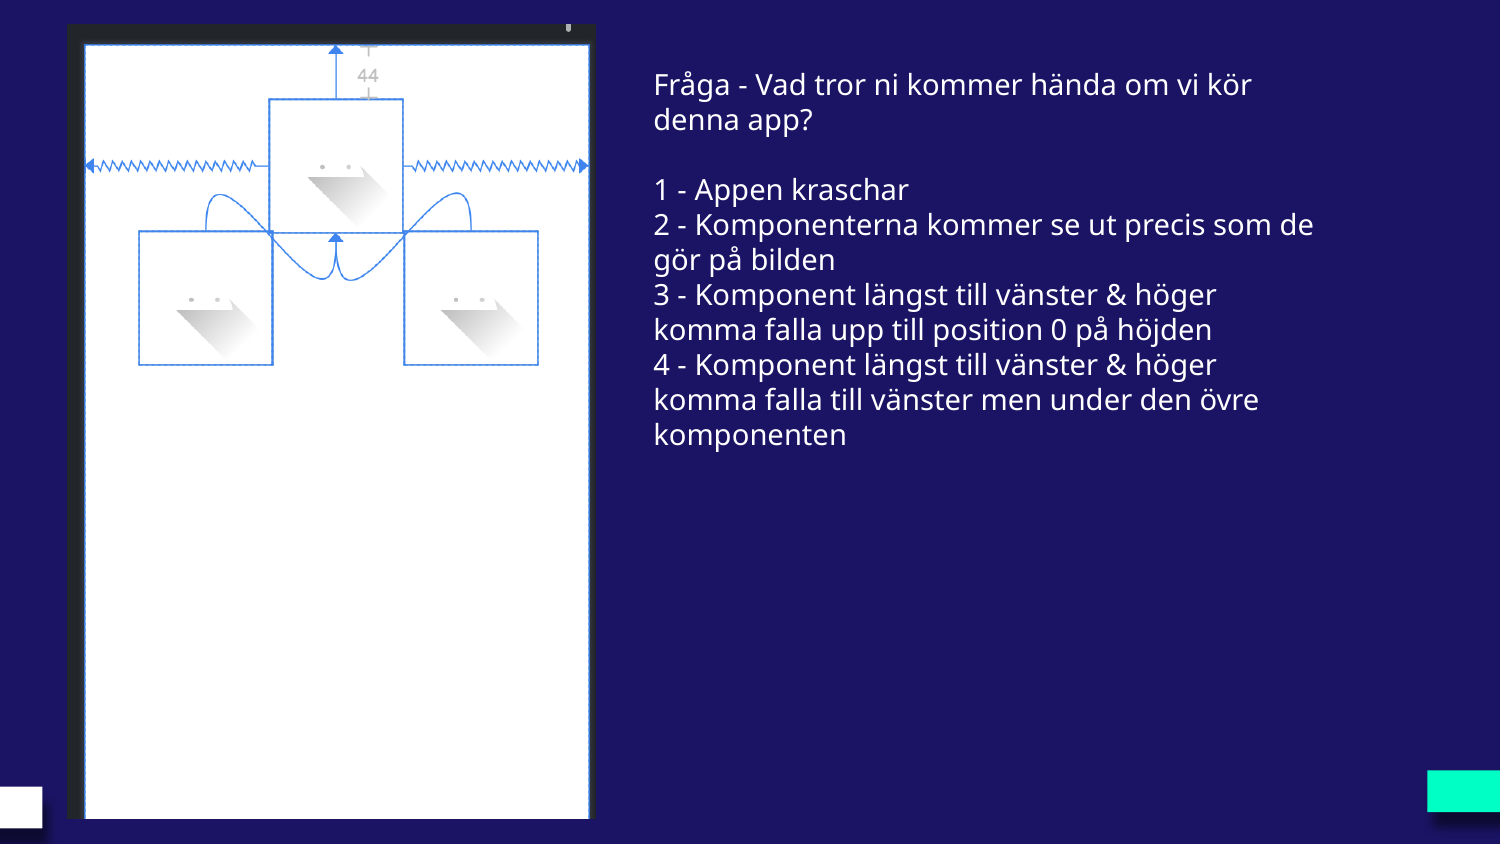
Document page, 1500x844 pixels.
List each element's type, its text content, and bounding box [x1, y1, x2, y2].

text_box Fråga - Vad tror ni kommer hända om vi kör denna app? 1 - Appen kraschar 2 - Komponenterna kommer se ut precis som de gör på bilden 3 - Komponent längst till vänster & höger komma falla upp till position 0 på höjden 4 - Komponent längst till vänster & höger komma falla till vänster men under den övre komponenten [638, 51, 1342, 467]
text_box [1427, 770, 1500, 813]
picture [67, 24, 597, 819]
text_box [0, 786, 43, 829]
